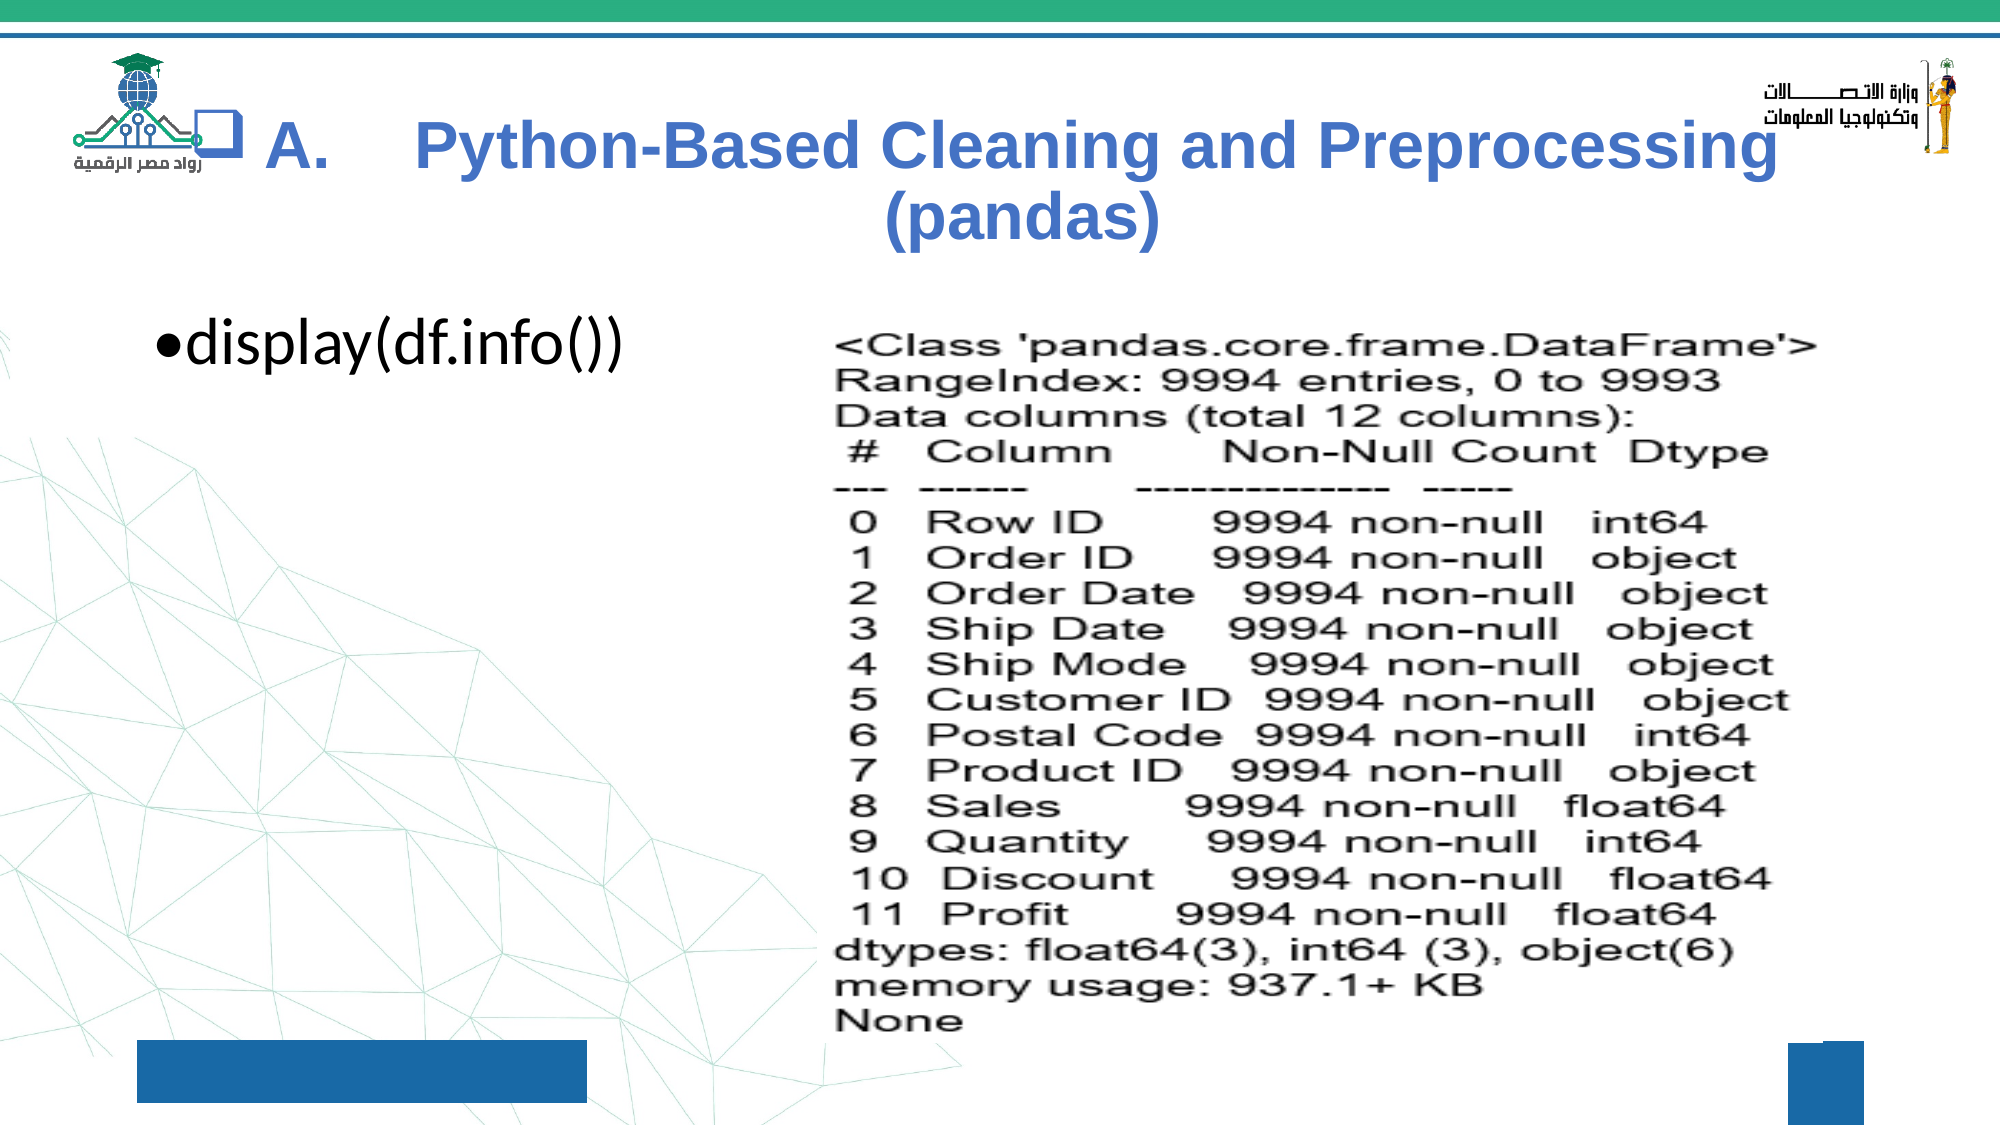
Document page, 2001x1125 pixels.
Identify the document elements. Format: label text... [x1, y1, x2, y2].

picture [0, 0, 2000, 1125]
list •display(df.info()) [137, 299, 1863, 1014]
text_box A. Python-Based Cleaning and Preprocessing (pandas) [123, 73, 1849, 292]
